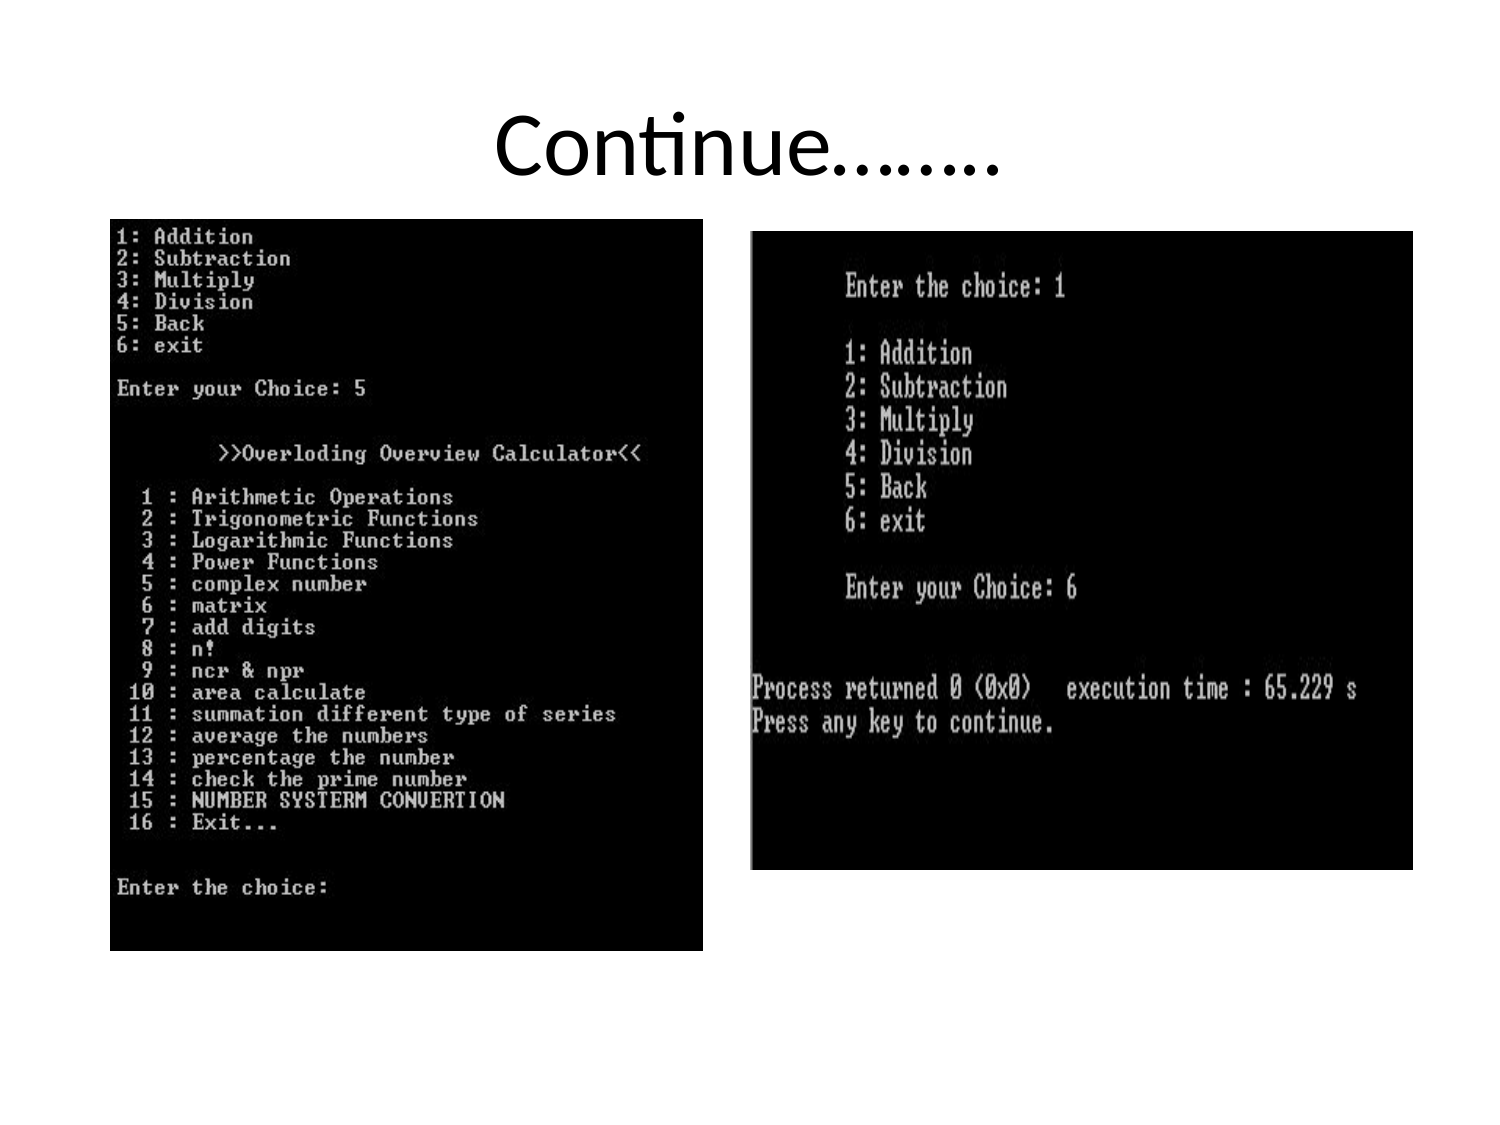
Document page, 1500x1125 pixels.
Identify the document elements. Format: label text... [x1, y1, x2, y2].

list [109, 219, 703, 951]
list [749, 231, 1413, 870]
title Continue…….. [75, 45, 1425, 233]
